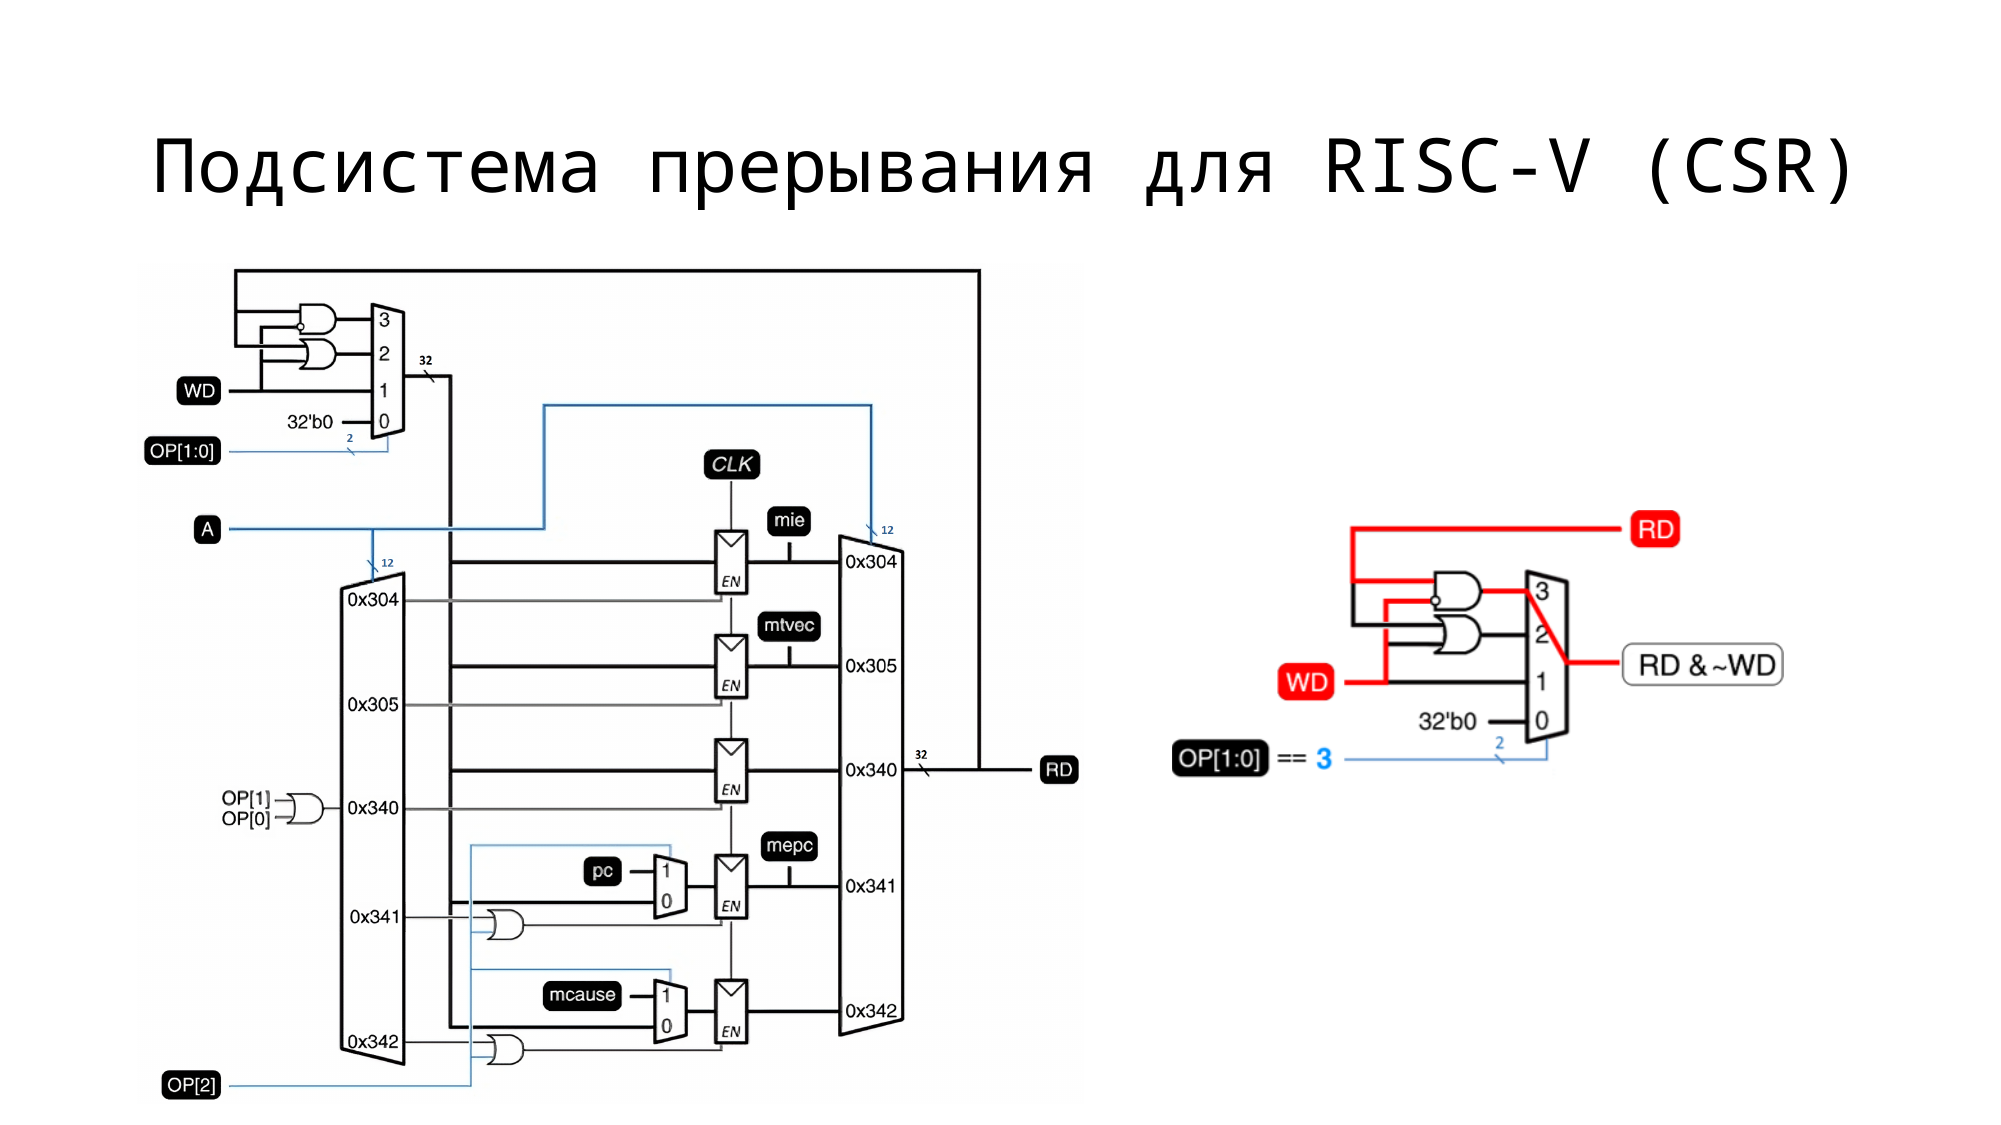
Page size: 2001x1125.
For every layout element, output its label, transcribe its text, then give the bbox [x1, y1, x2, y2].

title Подсистема прерывания для RISC-V (CSR) [137, 59, 1901, 278]
picture [137, 263, 1084, 1104]
picture [1172, 510, 1784, 780]
